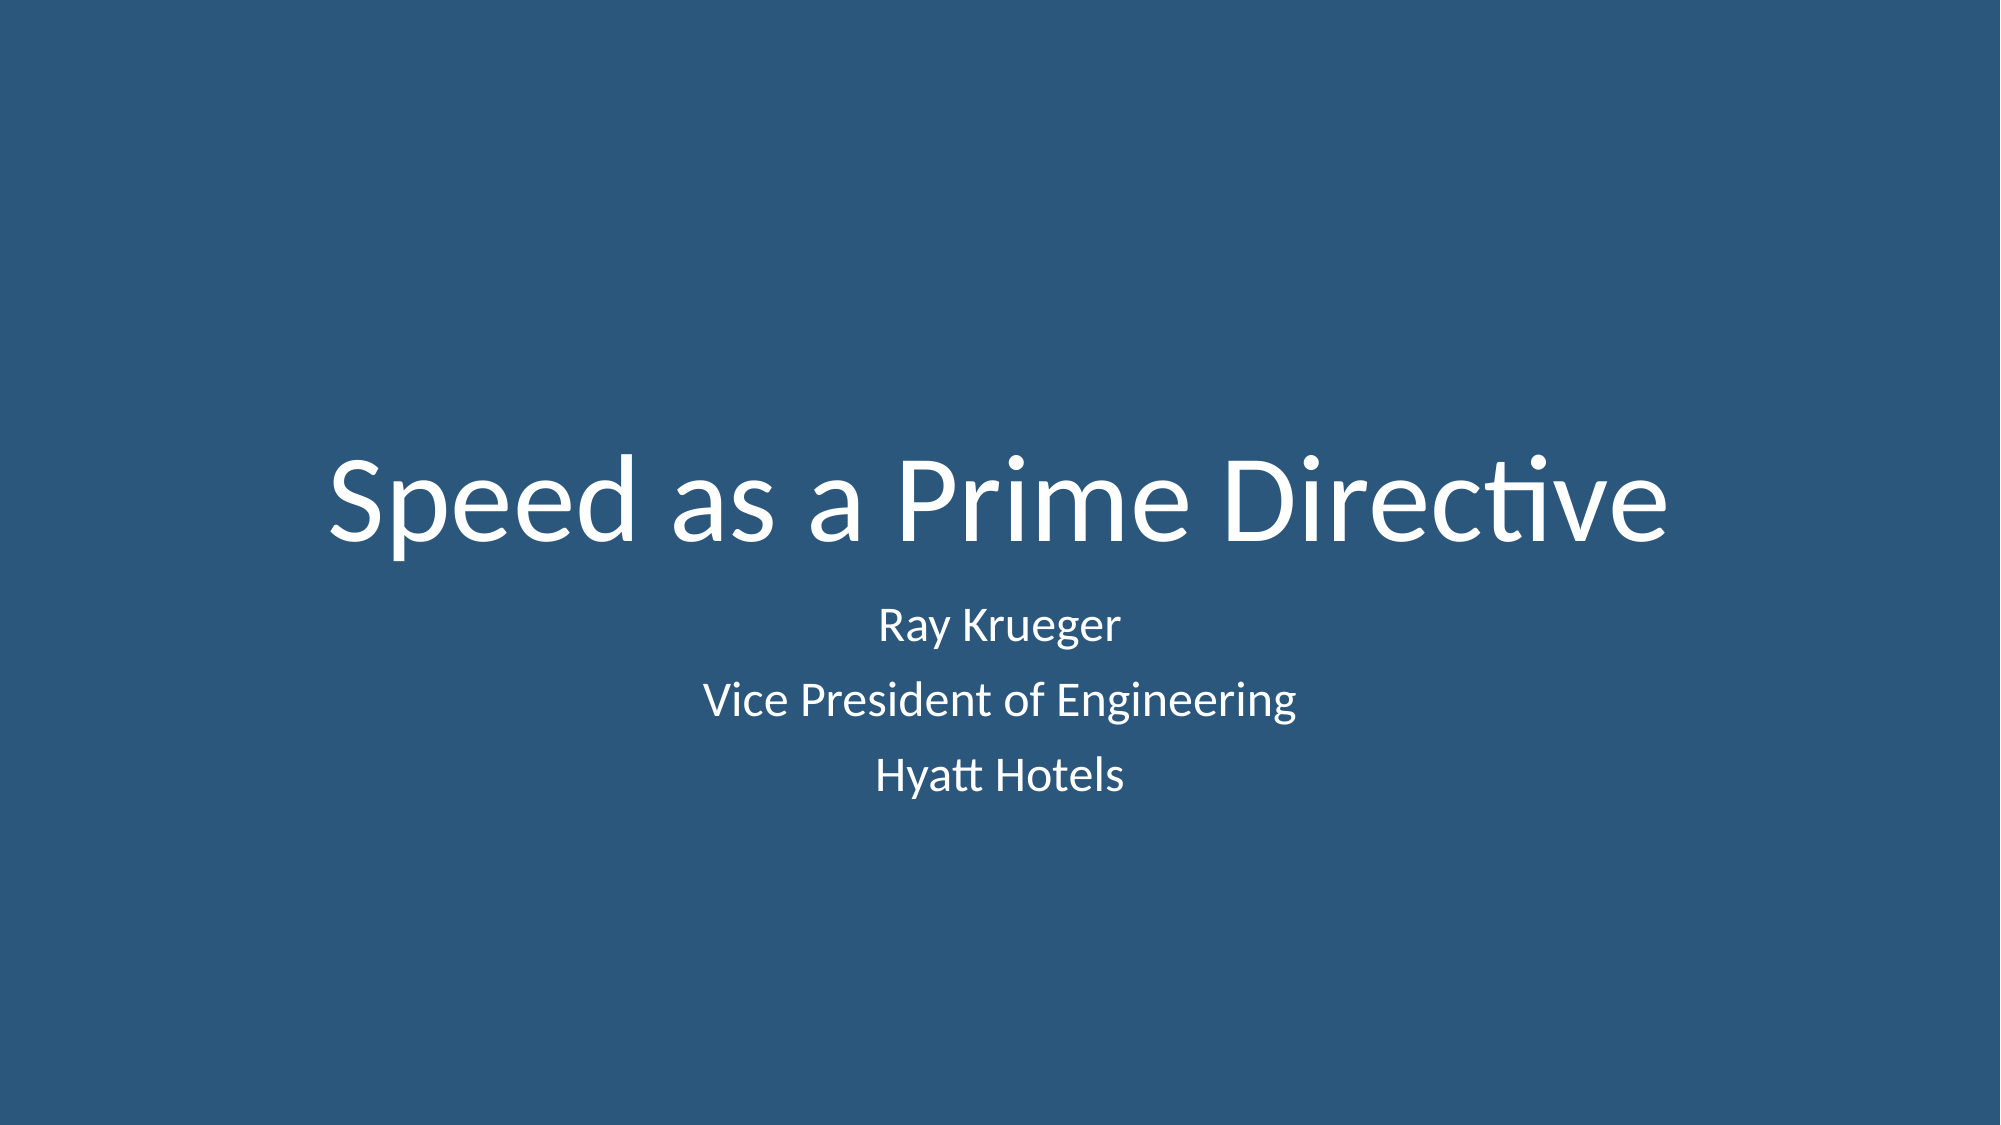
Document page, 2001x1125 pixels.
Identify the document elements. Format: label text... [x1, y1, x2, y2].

subtitle Ray Krueger Vice President of Engineering Hyatt Hotels [249, 590, 1750, 863]
title Speed as a Prime Directive [249, 184, 1750, 576]
